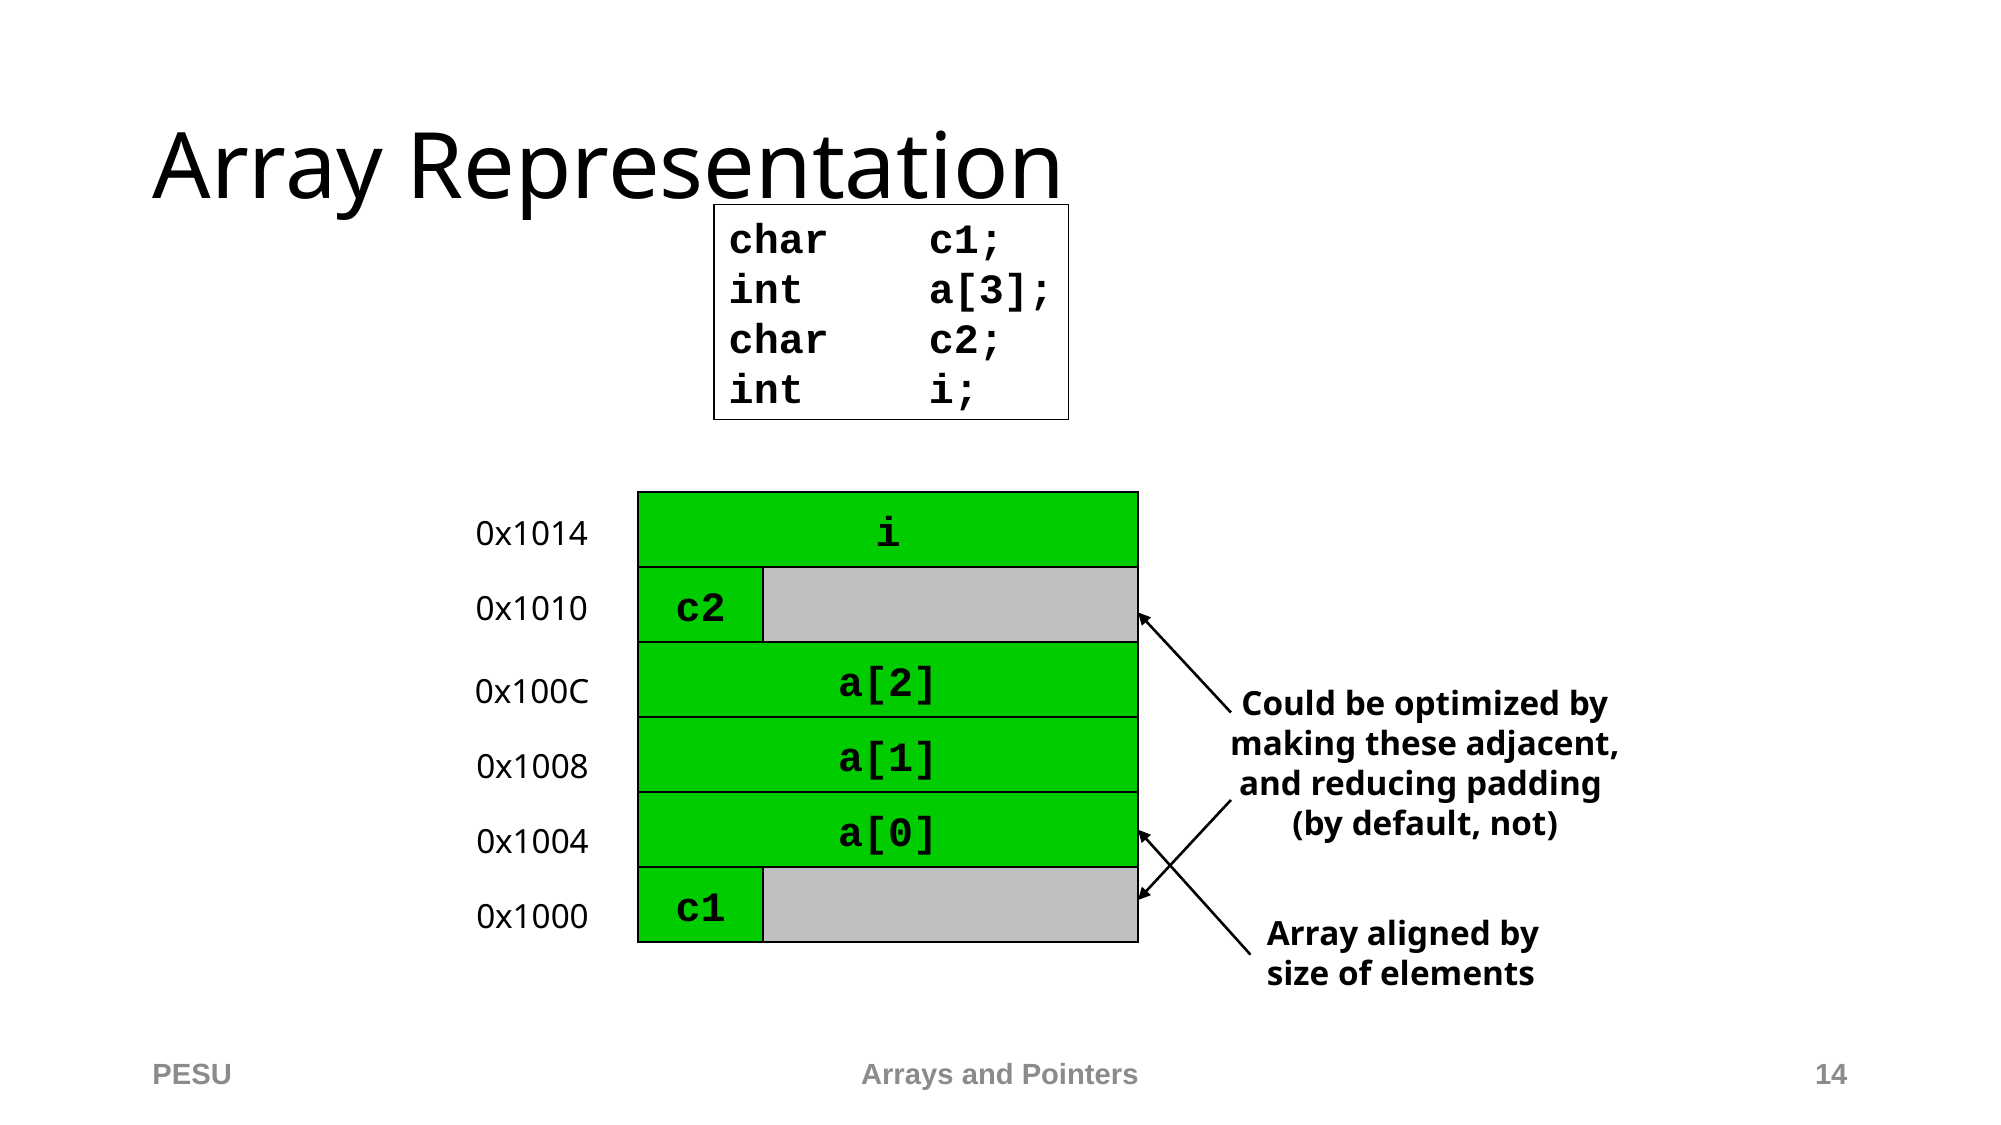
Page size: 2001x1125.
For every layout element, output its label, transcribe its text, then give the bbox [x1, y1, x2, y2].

text_box [1139, 830, 1251, 955]
slide_number PESU [137, 1042, 588, 1103]
title Array Representation [137, 59, 1863, 278]
text_box [1139, 612, 1232, 713]
text_box [1139, 866, 1170, 900]
slide_number 14 [1412, 1042, 1863, 1103]
text_box Could be optimized by making these adjacent, and reducing padding (by default, not) [1212, 674, 1638, 850]
text_box char c1; int a[3]; char c2; int i; [714, 204, 1069, 420]
footer Arrays and Pointers [662, 1042, 1338, 1103]
text_box Array aligned by size of elements [1252, 904, 1555, 1000]
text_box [462, 492, 1139, 943]
